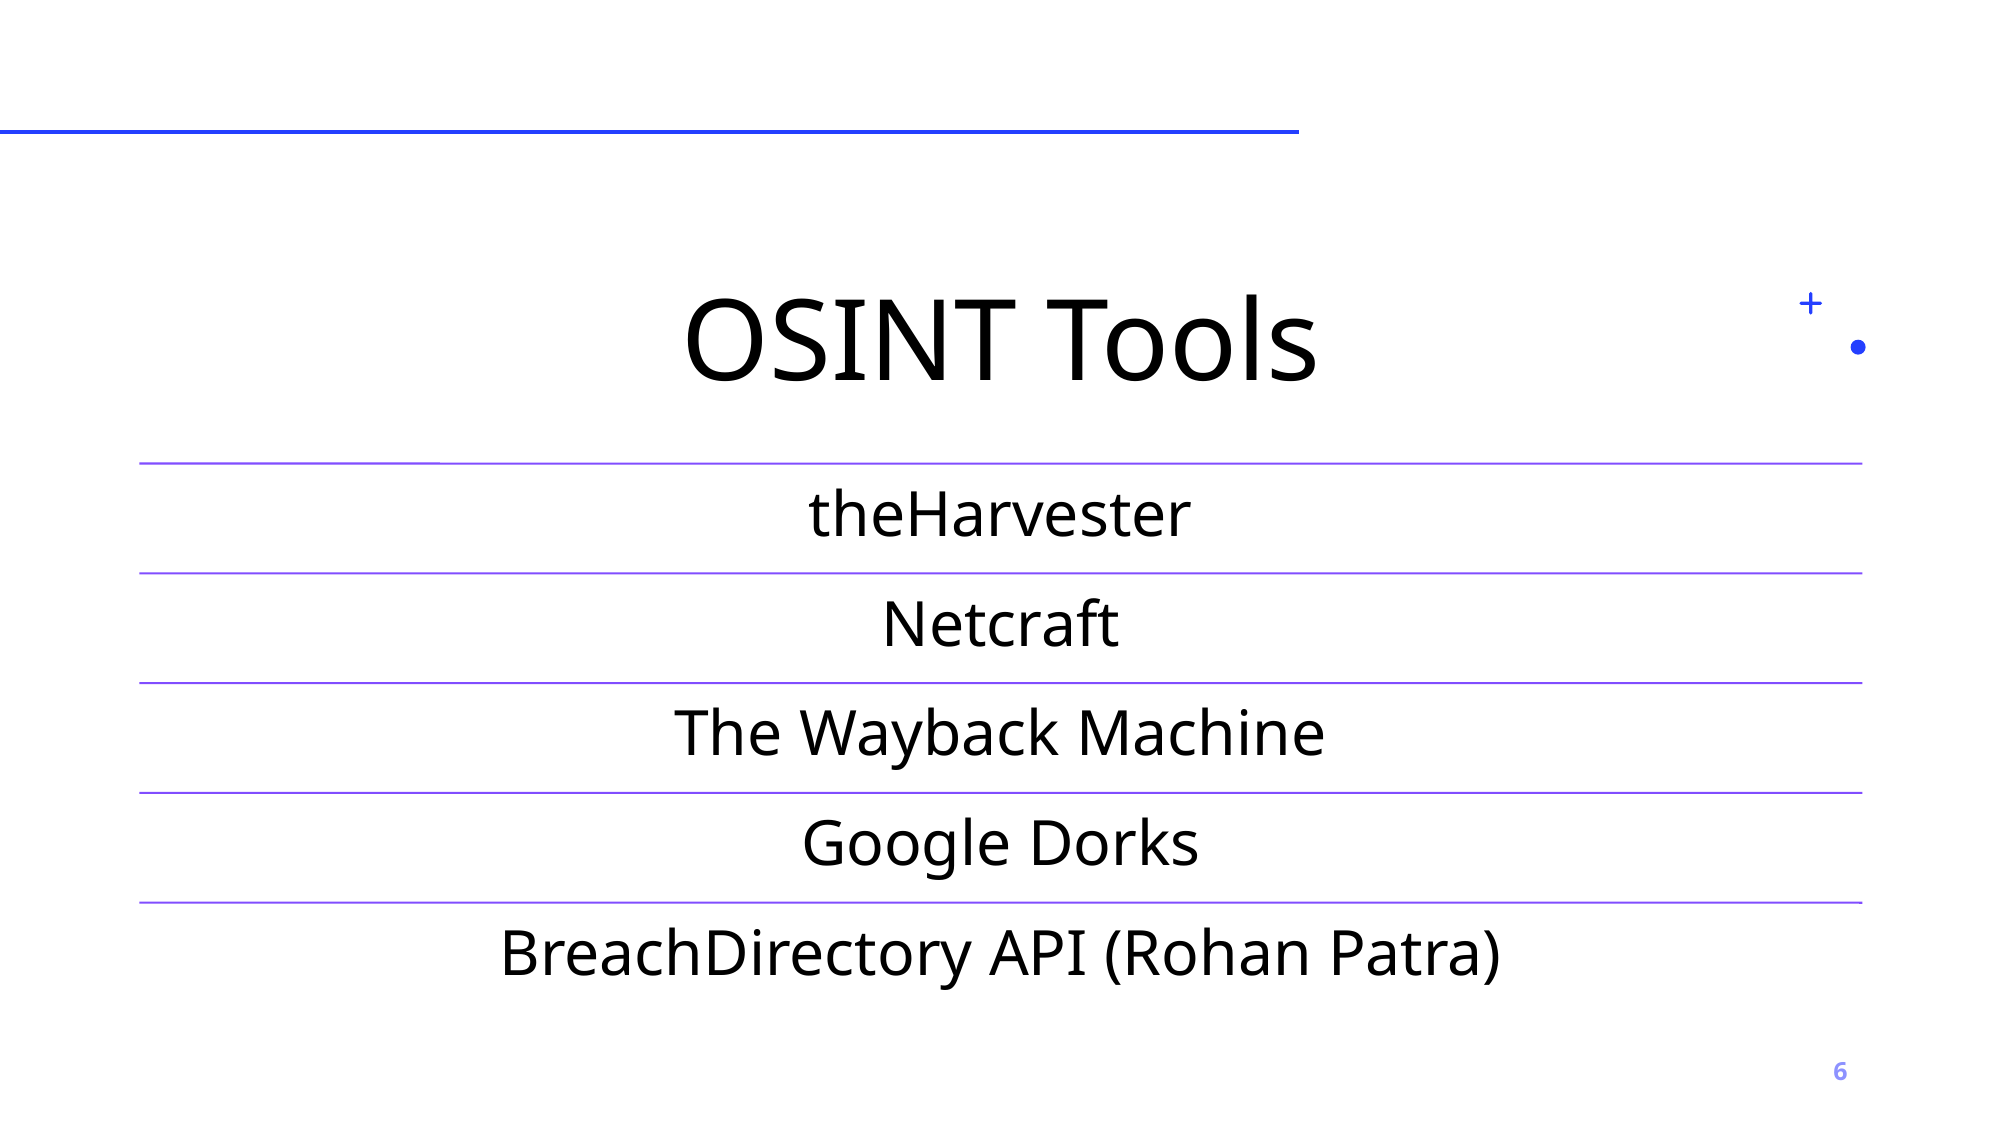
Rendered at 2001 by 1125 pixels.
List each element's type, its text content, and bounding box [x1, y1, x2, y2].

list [139, 463, 1863, 1013]
title OSINT Tools [139, 218, 1863, 413]
slide_number 6 [1412, 1042, 1863, 1103]
